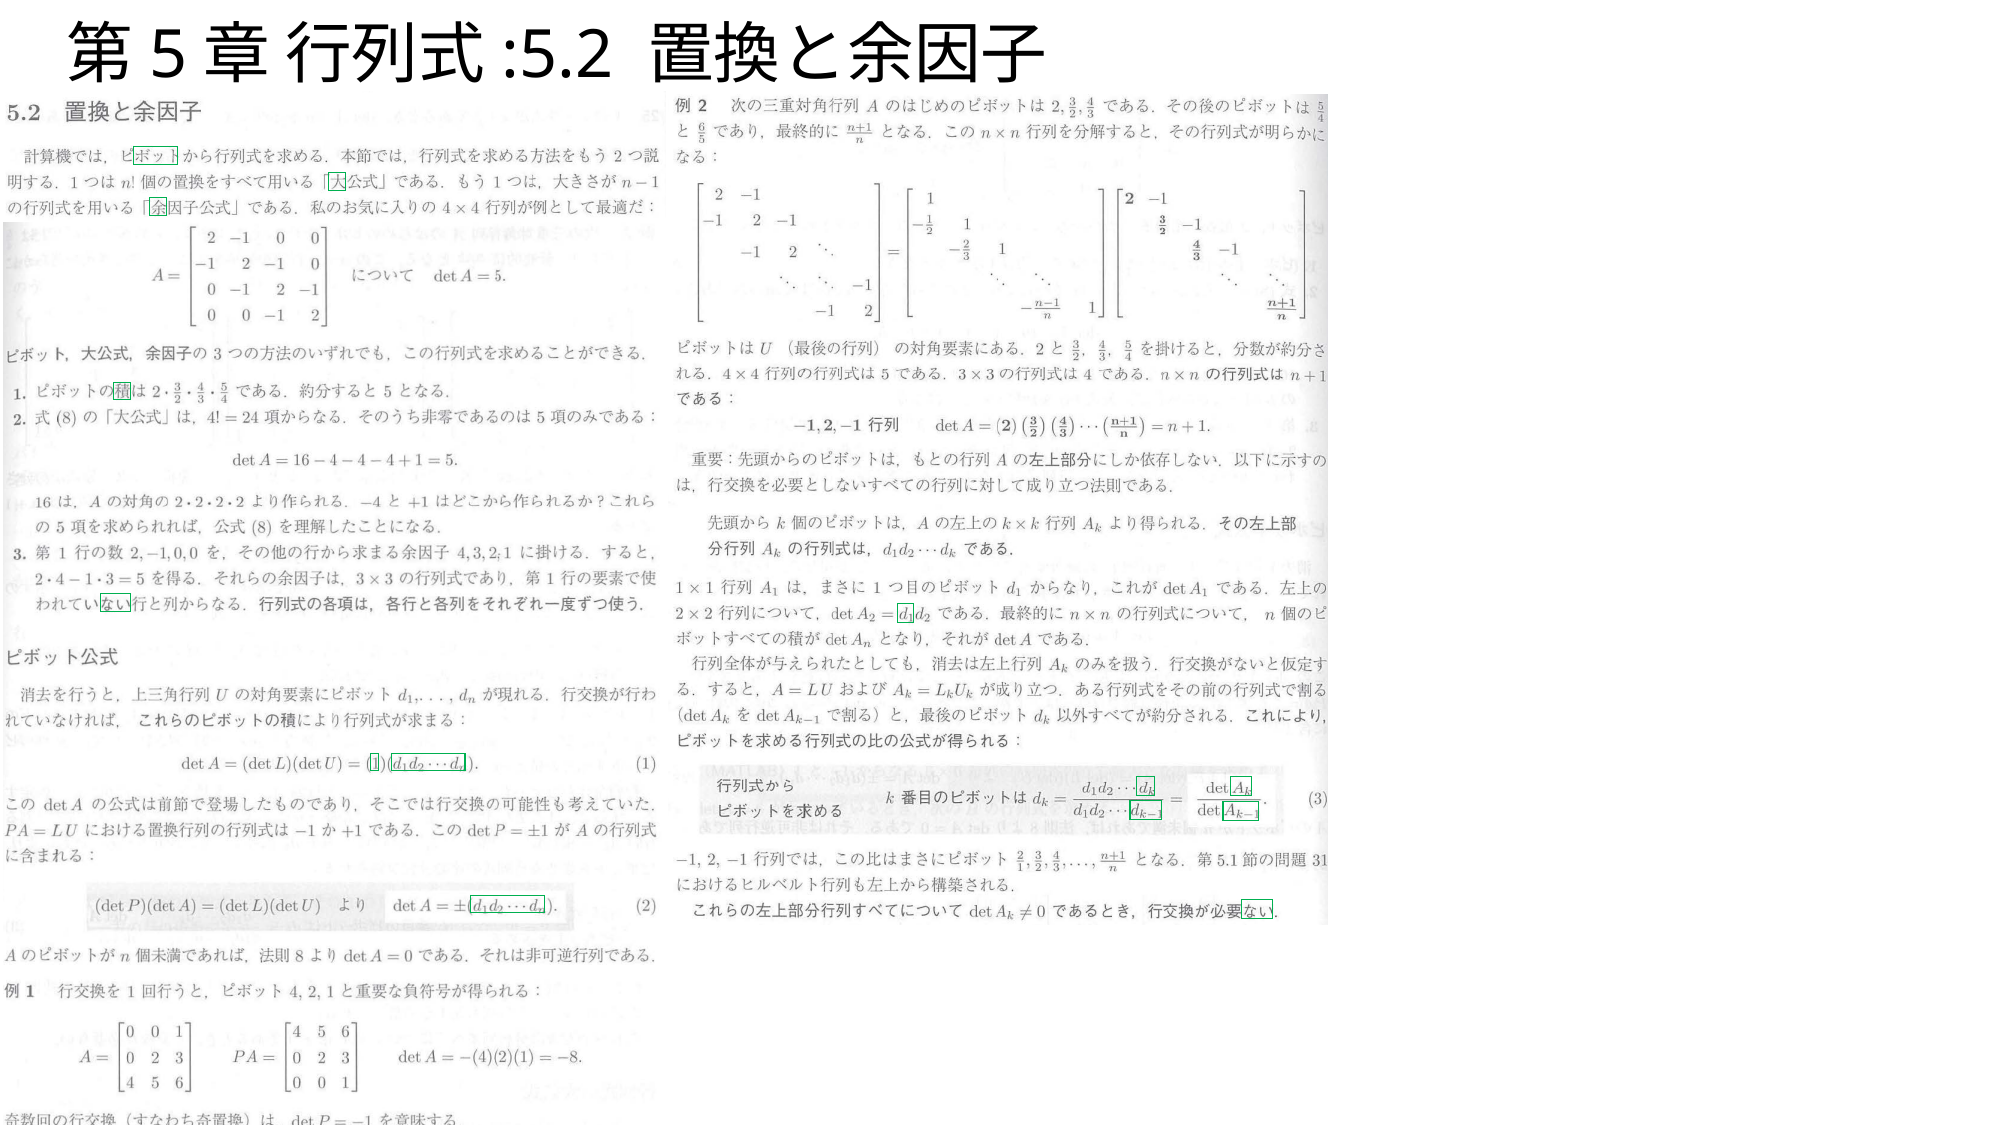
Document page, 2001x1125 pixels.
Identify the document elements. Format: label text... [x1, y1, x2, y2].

picture [0, 91, 666, 1125]
picture [668, 94, 1328, 925]
text_box 第5章 行列式:5.2 置換と余因子 [51, 0, 1863, 112]
